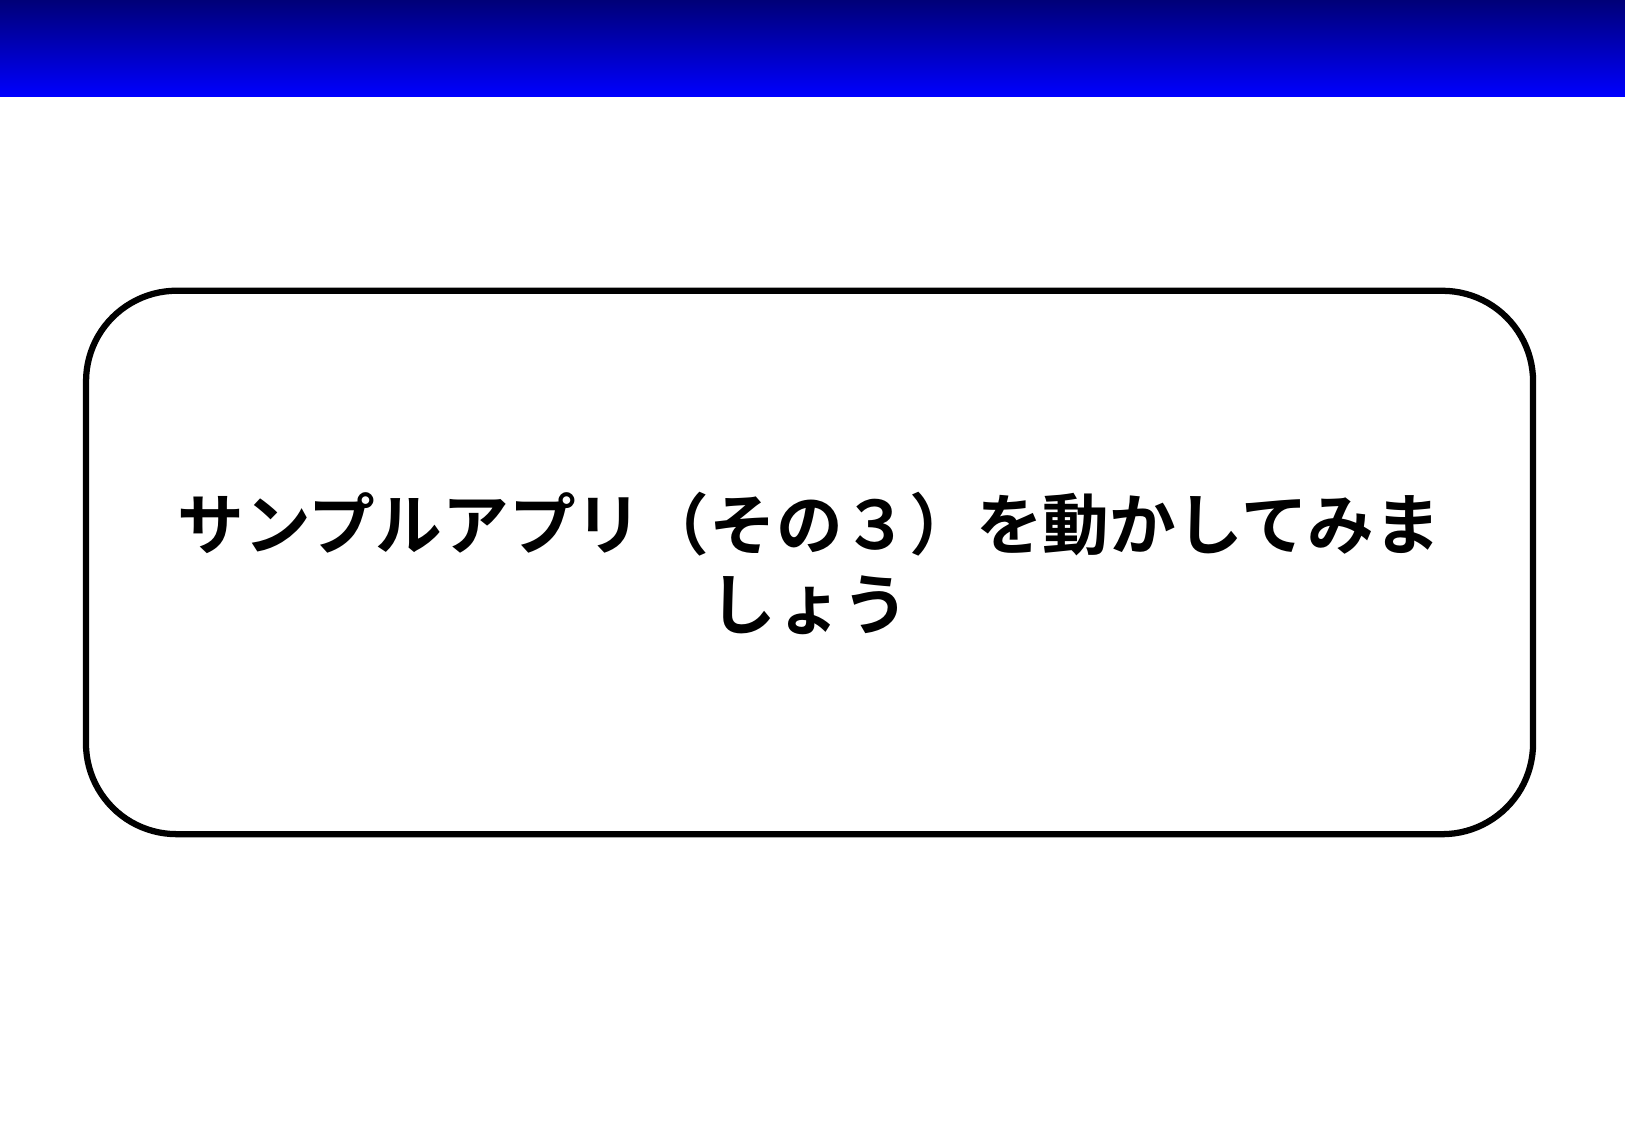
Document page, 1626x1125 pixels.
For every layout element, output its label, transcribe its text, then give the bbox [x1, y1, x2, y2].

text_box サンプルアプリ（その３）を動かしてみましょう [83, 288, 1536, 837]
